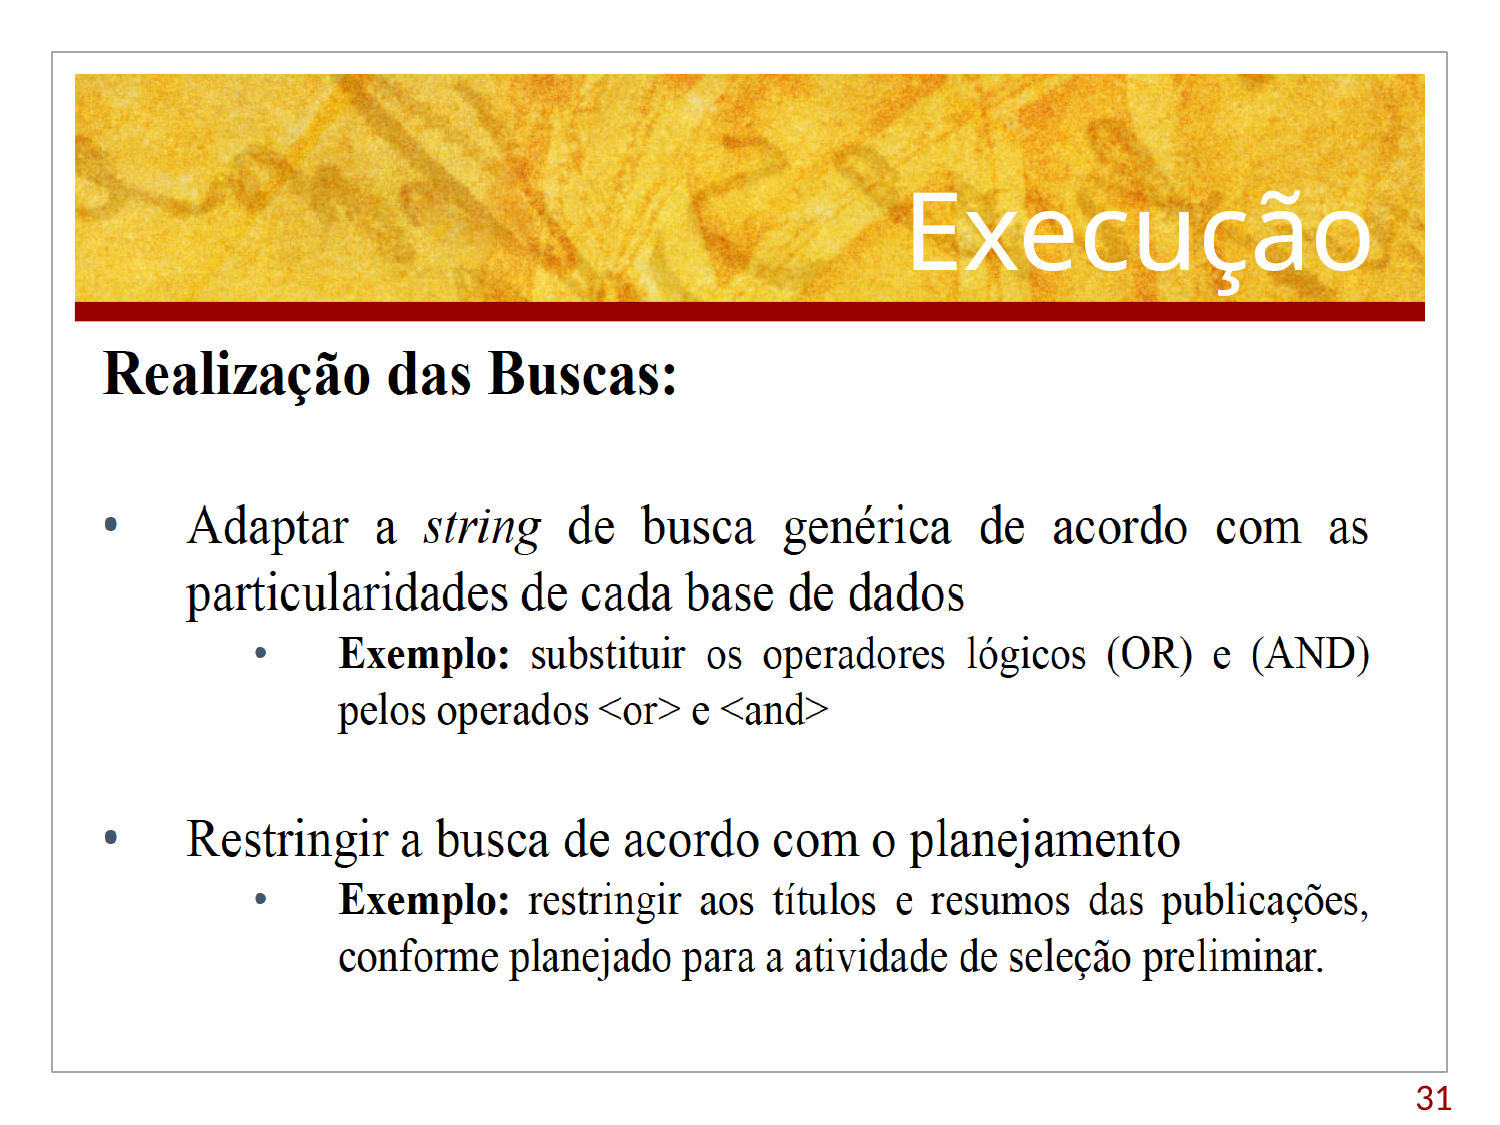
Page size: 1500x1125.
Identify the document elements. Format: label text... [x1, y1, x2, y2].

title Execução [108, 74, 1392, 292]
slide_number 31 [1400, 1065, 1488, 1125]
picture [75, 74, 1425, 301]
picture [74, 327, 1426, 1051]
